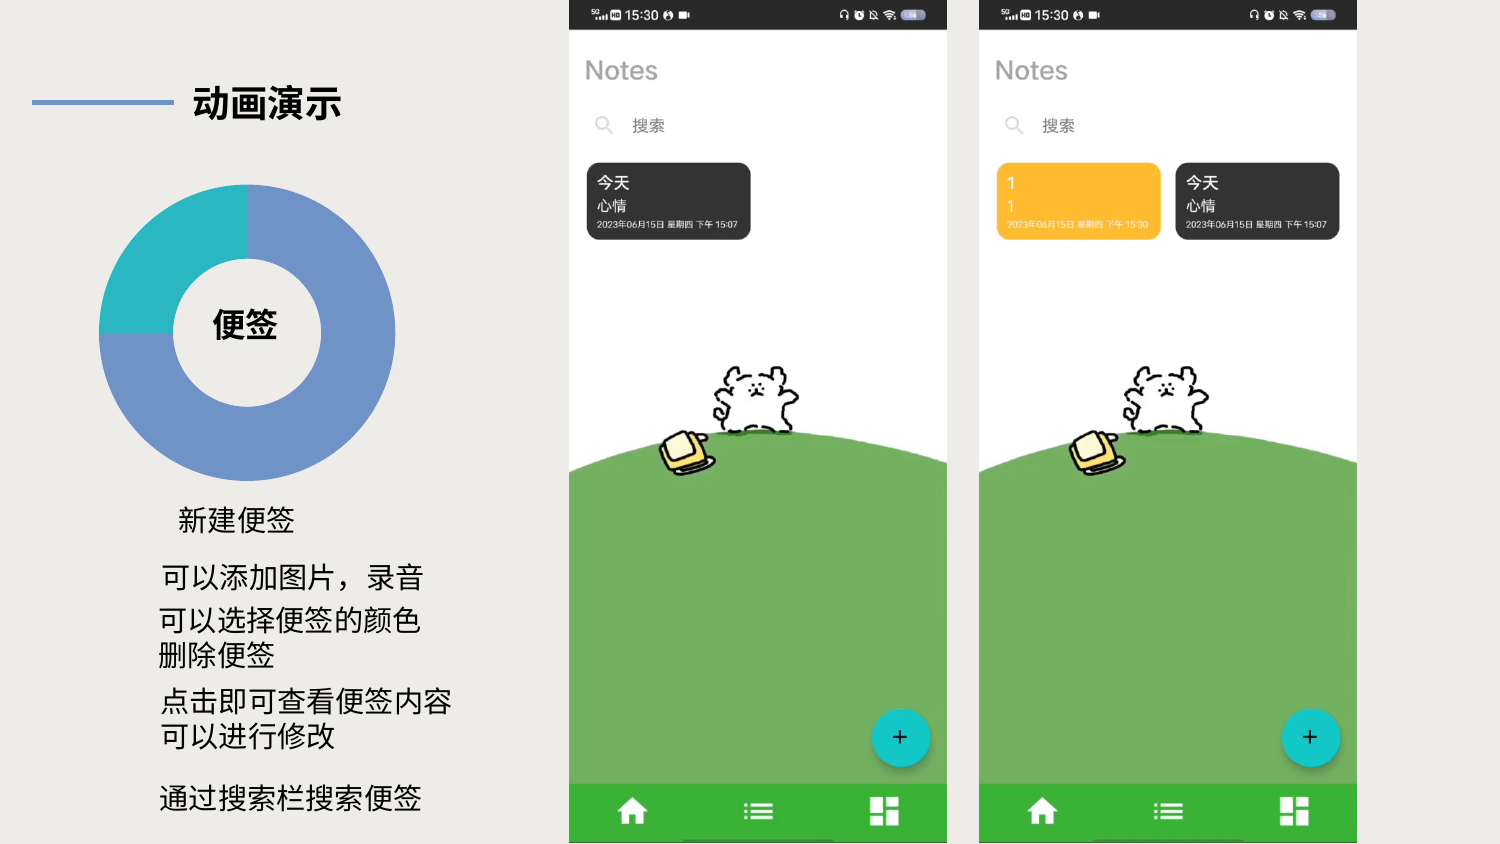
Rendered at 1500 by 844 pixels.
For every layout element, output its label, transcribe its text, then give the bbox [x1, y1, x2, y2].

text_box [32, 72, 399, 133]
text_box 点击即可查看便签内容 可以进行修改 [132, 676, 468, 761]
text_box 新建便签 [163, 494, 311, 545]
text_box 可以选择便签的颜色 删除便签 [143, 602, 437, 680]
text_box 可以添加图片，录音 [133, 552, 440, 602]
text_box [978, 0, 1358, 844]
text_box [568, 0, 948, 844]
chart [74, 178, 420, 488]
text_box 通过搜索栏搜索便签 [144, 773, 478, 823]
